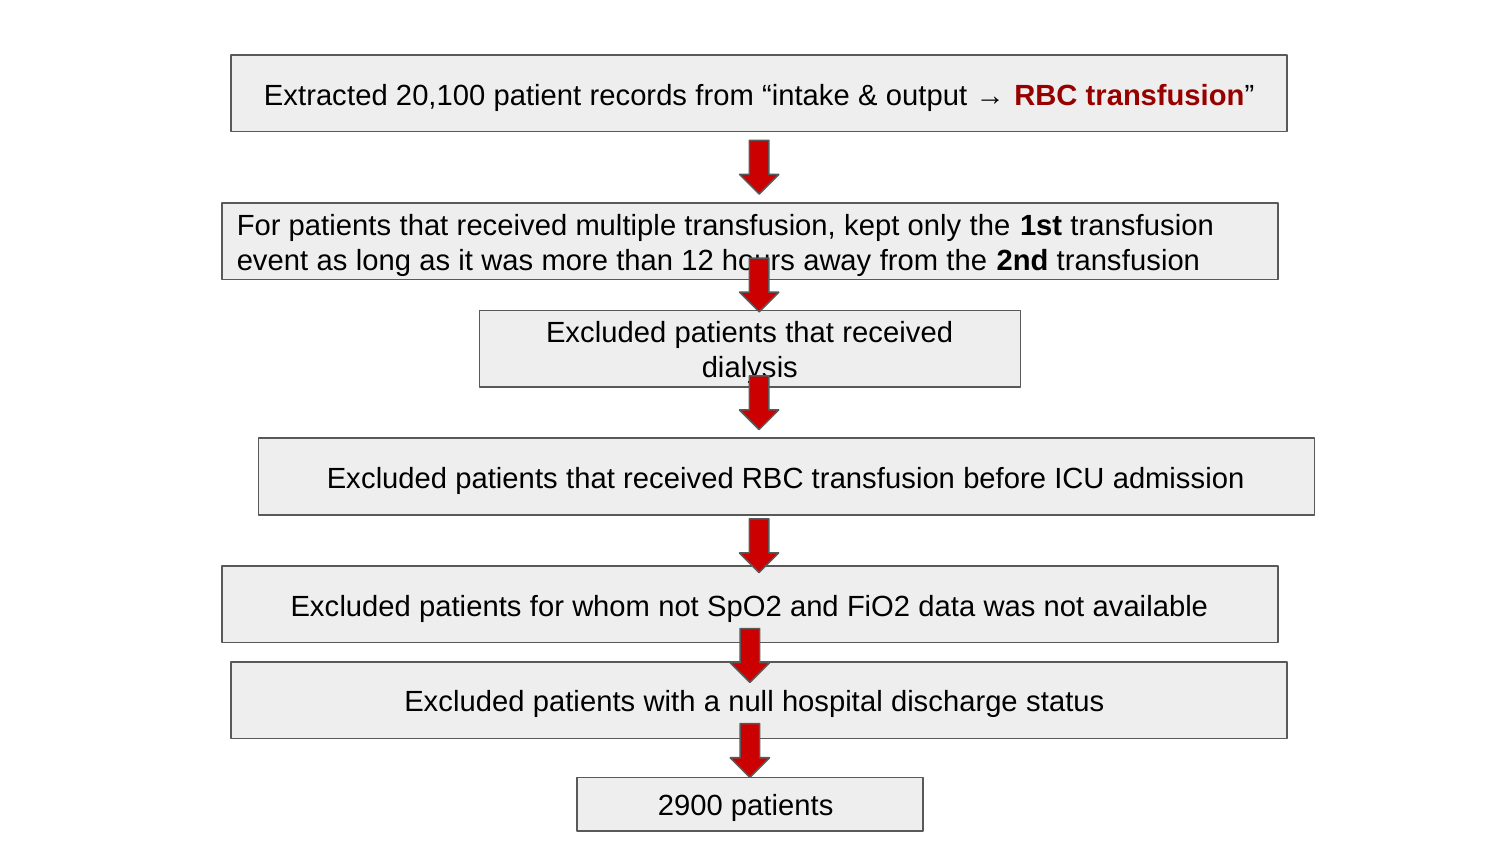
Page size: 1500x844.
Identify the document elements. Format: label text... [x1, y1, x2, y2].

text_box [730, 723, 770, 778]
text_box Excluded patients for whom not SpO2 and FiO2 data was not available [221, 565, 1278, 643]
text_box Excluded patients that received RBC transfusion before ICU admission [258, 438, 1315, 515]
text_box For patients that received multiple transfusion, kept only the 1st transfusion event as long as it was more than 12 hours away from the 2nd transfusion [221, 202, 1278, 280]
text_box [739, 518, 779, 573]
text_box [739, 375, 779, 430]
text_box [730, 628, 770, 683]
text_box Extracted 20,100 patient records from “intake & output → RBC transfusion” [231, 54, 1288, 132]
text_box Excluded patients with a null hospital discharge status [231, 661, 1288, 739]
text_box 2900 patients [577, 777, 923, 832]
text_box [739, 258, 779, 312]
text_box Excluded patients that received dialysis [479, 310, 1021, 388]
text_box [739, 140, 779, 195]
